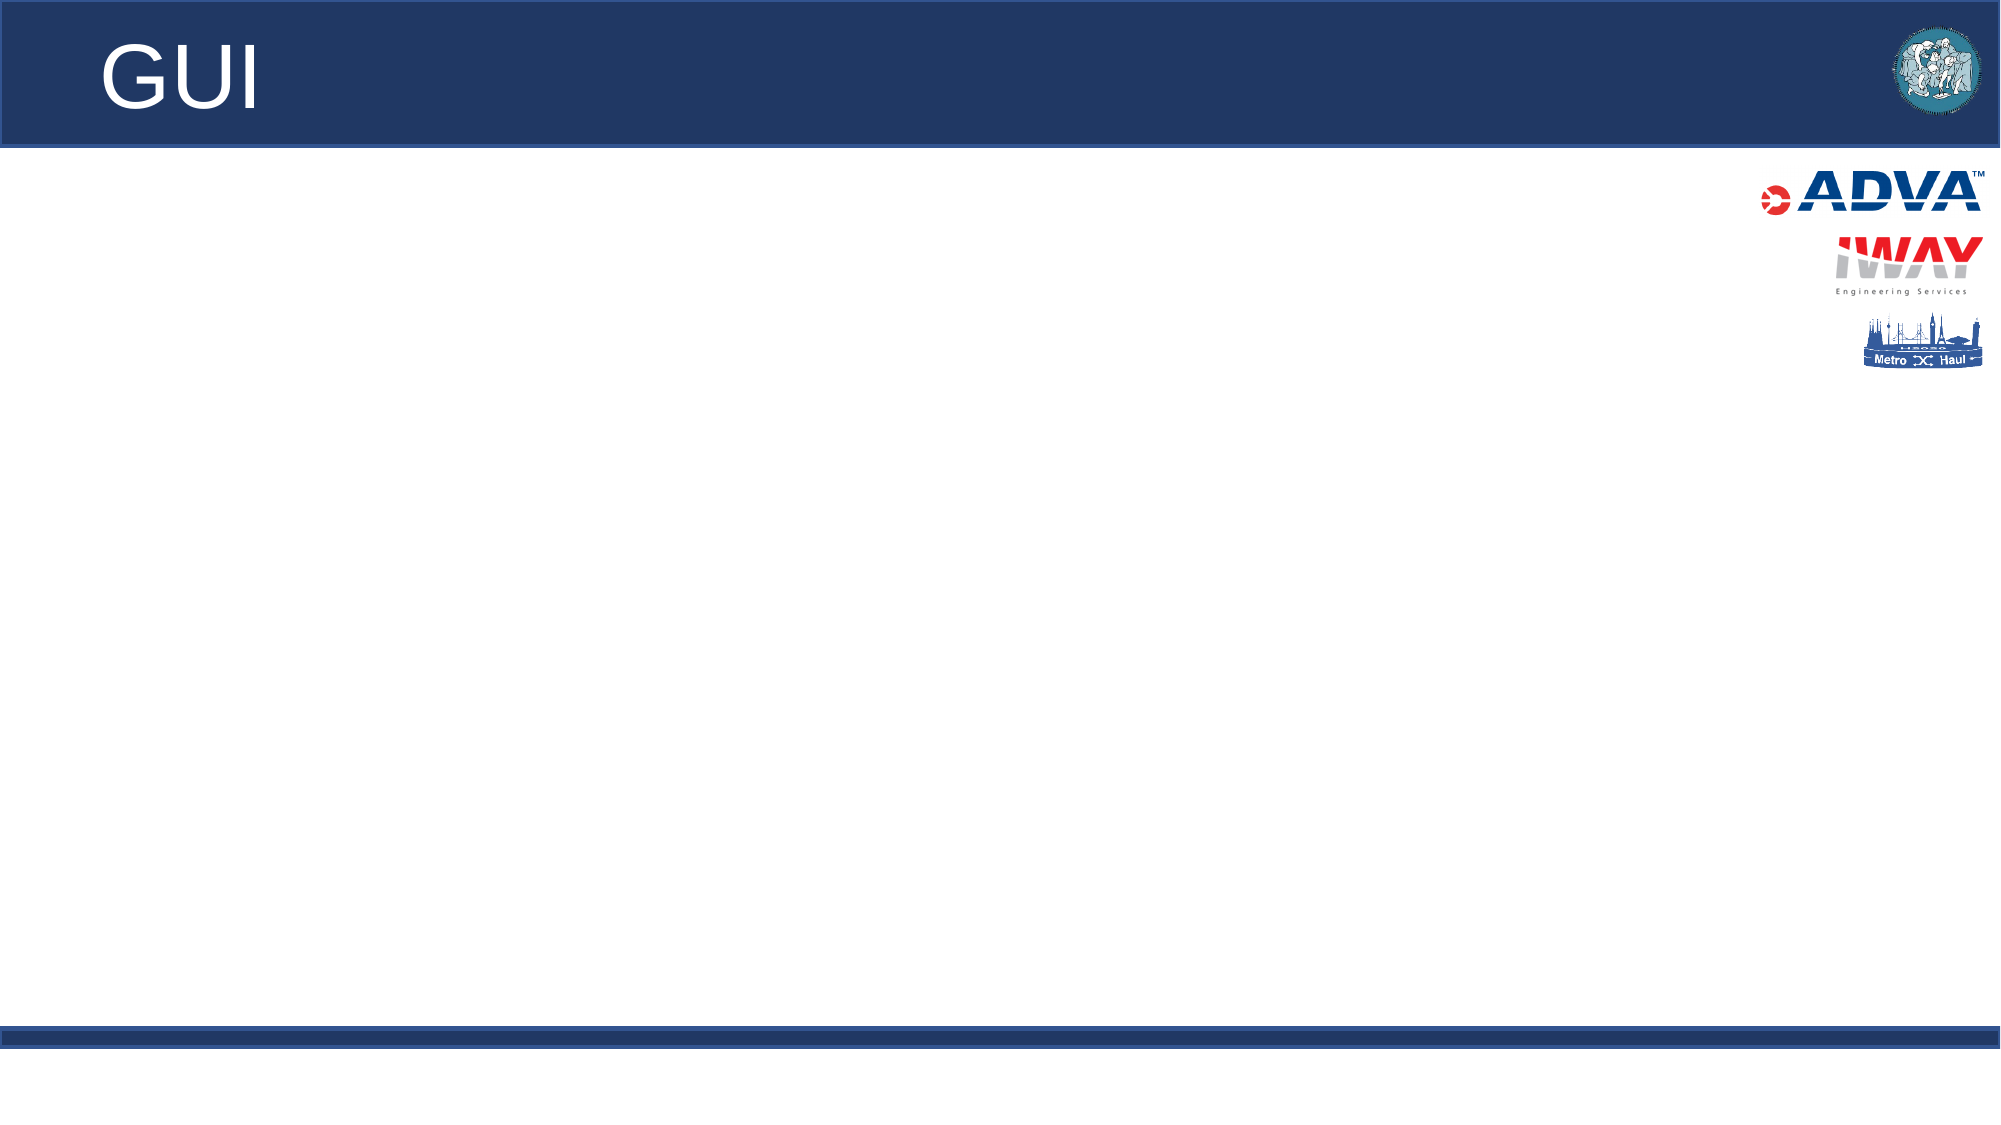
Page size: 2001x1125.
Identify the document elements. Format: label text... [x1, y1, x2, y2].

picture [1836, 237, 1983, 296]
title GUI [99, 28, 1600, 129]
picture [1863, 310, 1983, 369]
picture [1759, 165, 1990, 218]
picture [1891, 22, 1984, 116]
